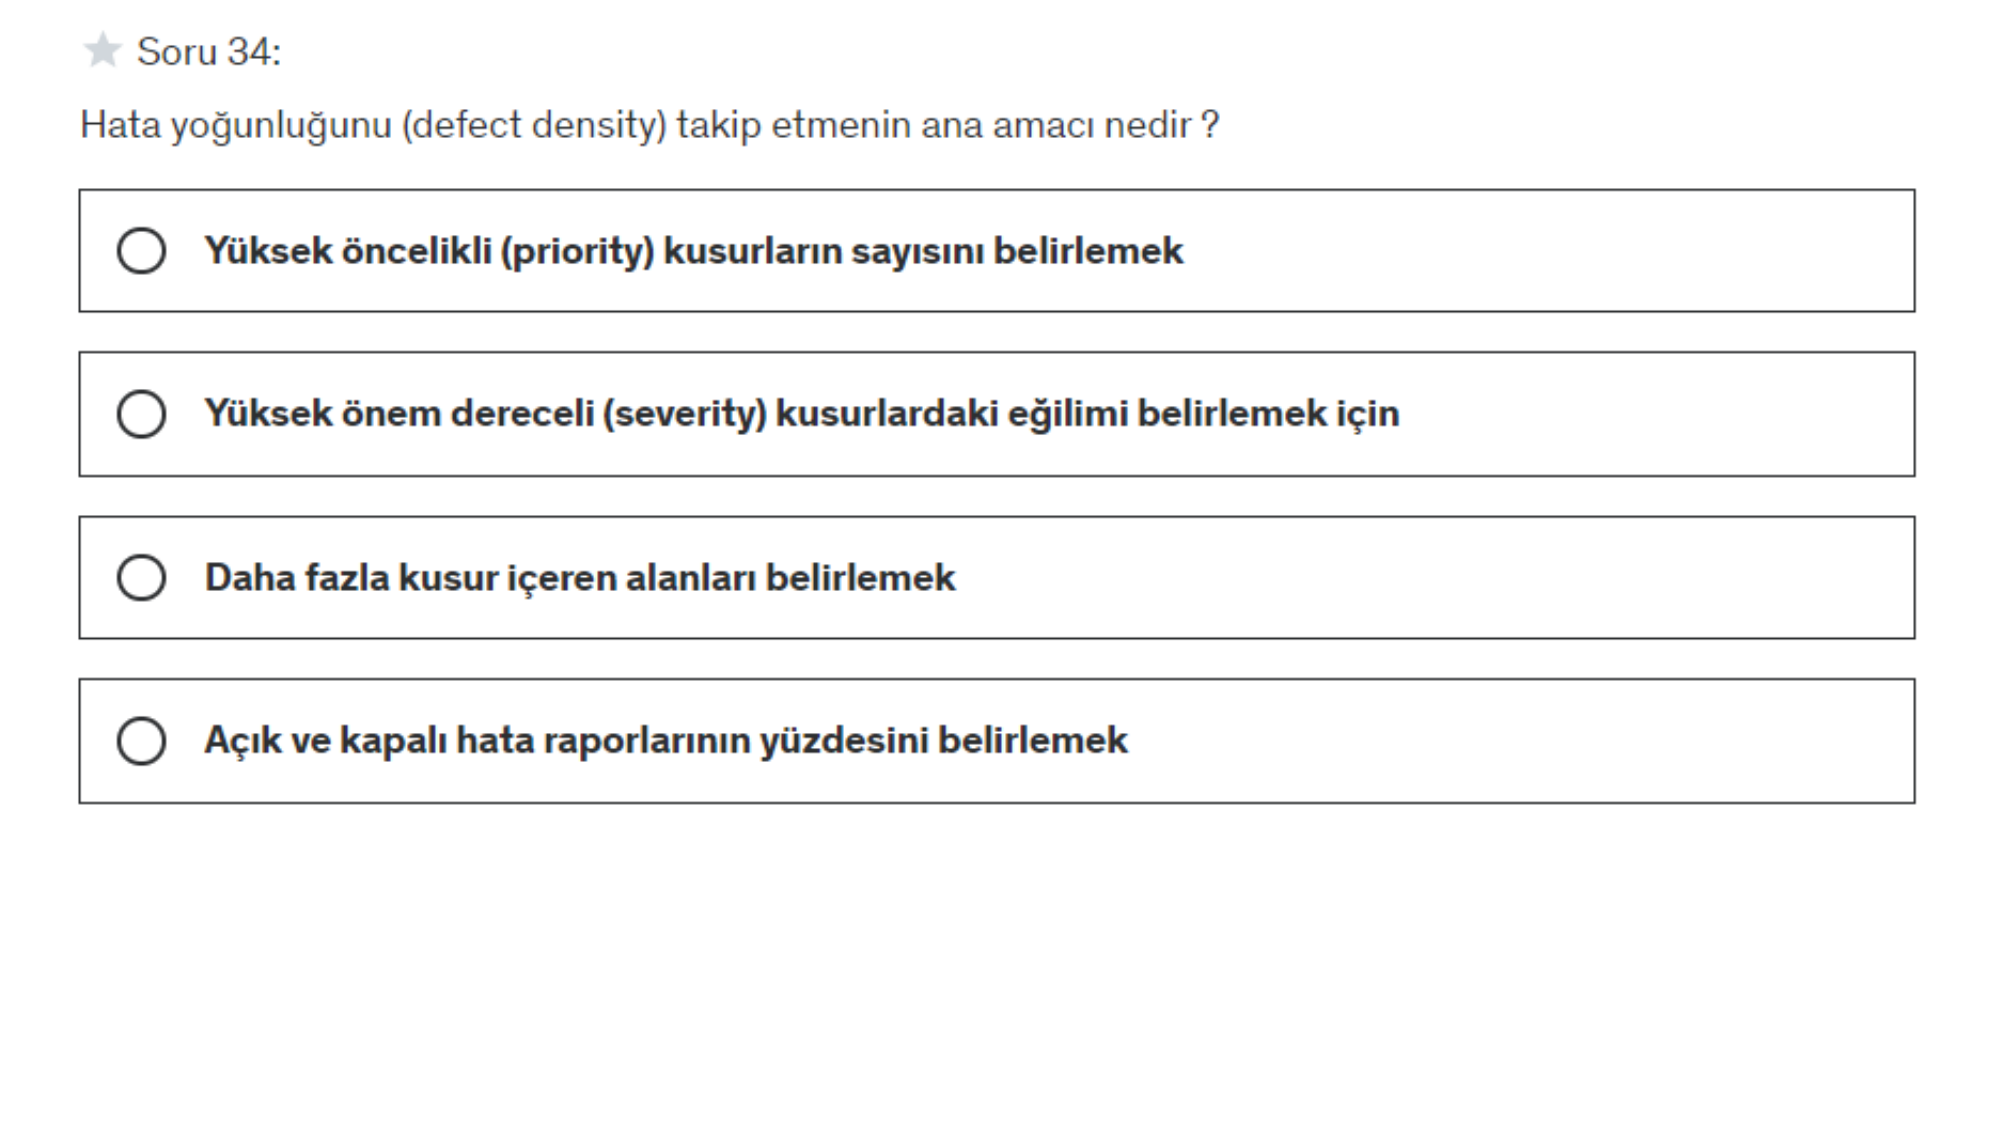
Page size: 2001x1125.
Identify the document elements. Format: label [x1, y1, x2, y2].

list [61, 29, 1942, 841]
